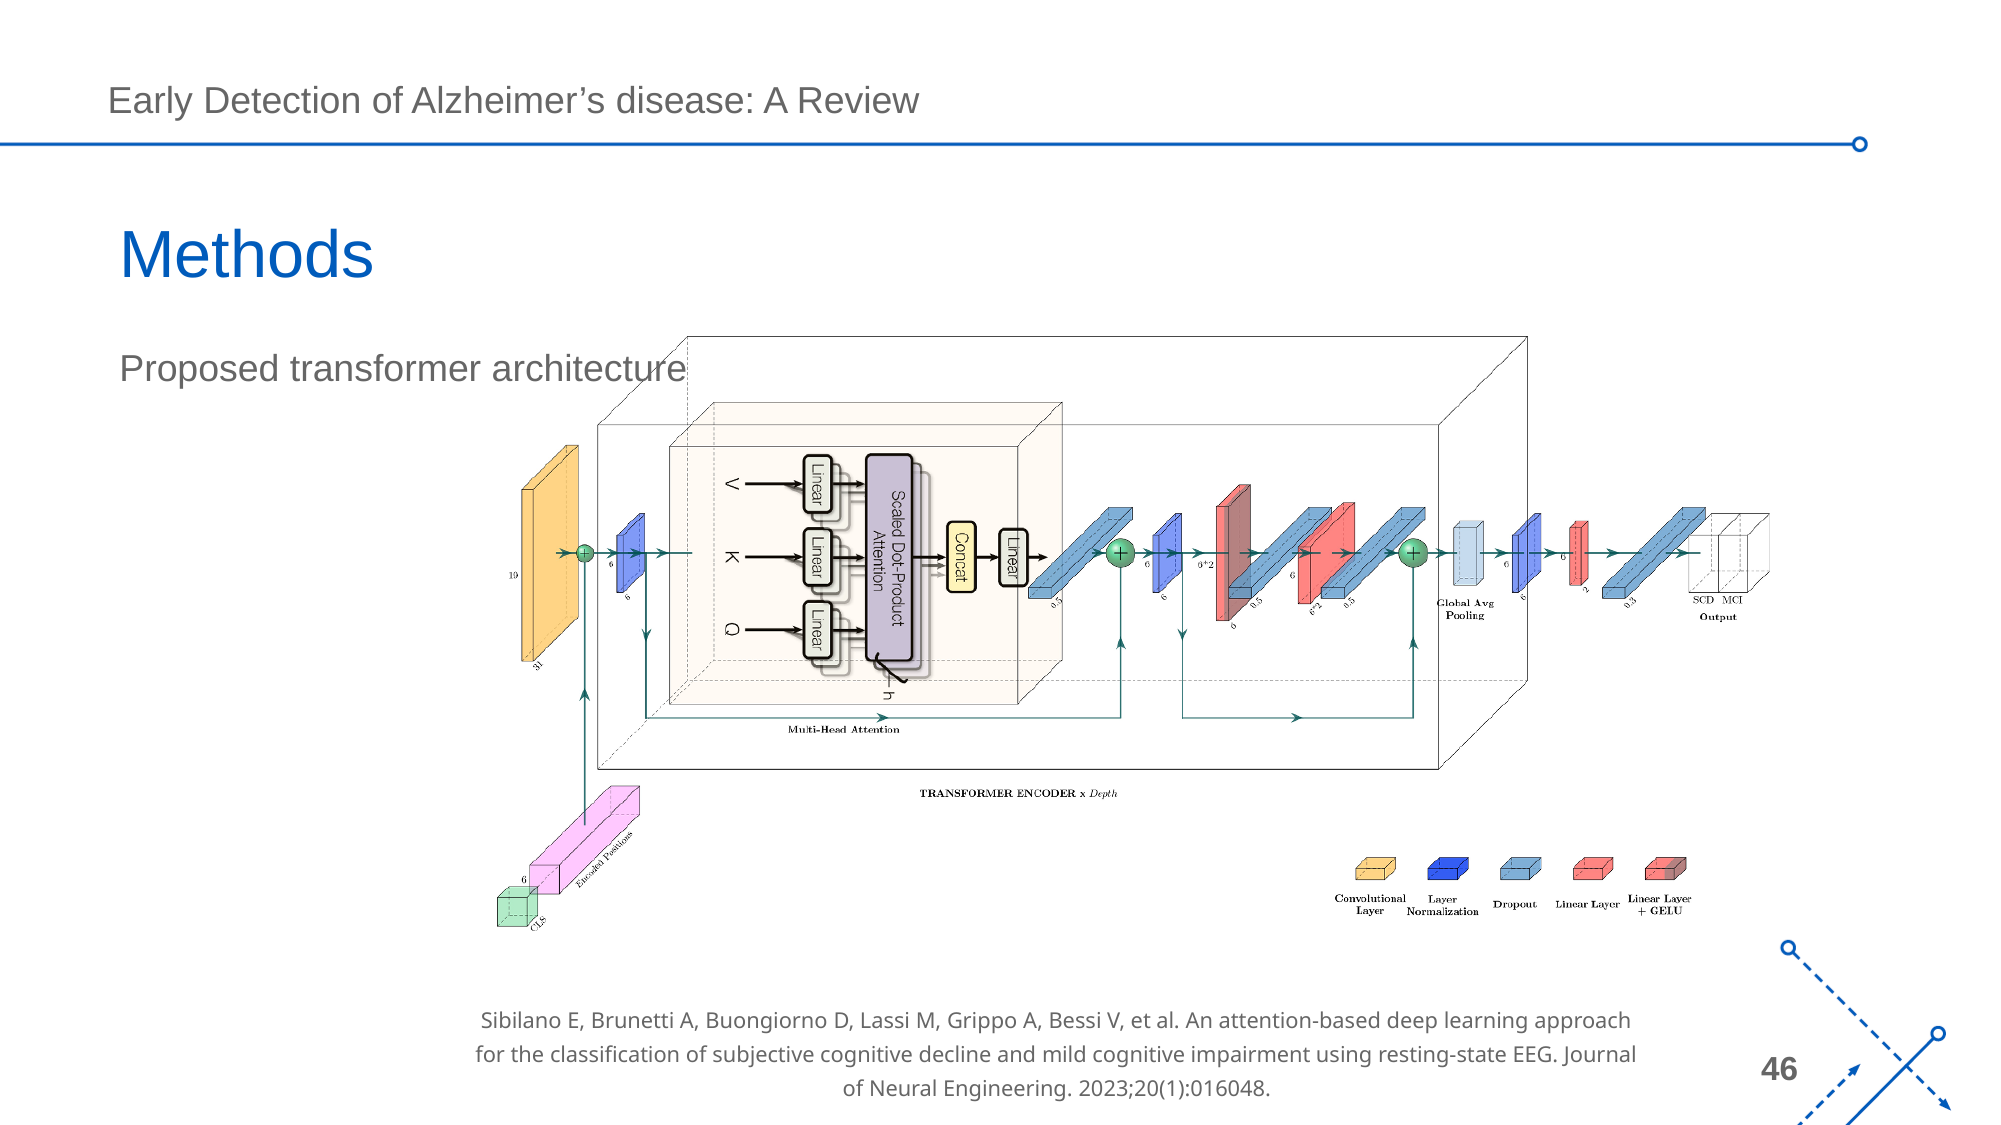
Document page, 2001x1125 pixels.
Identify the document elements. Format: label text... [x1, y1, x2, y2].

picture [0, 0, 2001, 1125]
title Methods [104, 211, 1665, 299]
text_box Sibilano E, Brunetti A, Buongiorno D, Lassi M, Grippo A, Bessi V, et al. An attention-based deep learning approach for the classification of subjective cognitive decline and mild cognitive impairment using resting-state EEG. Journal of Neural Engineering. 2023;20(1):016048. [449, 991, 1665, 1083]
text_box Proposed transformer architecture [104, 336, 497, 397]
